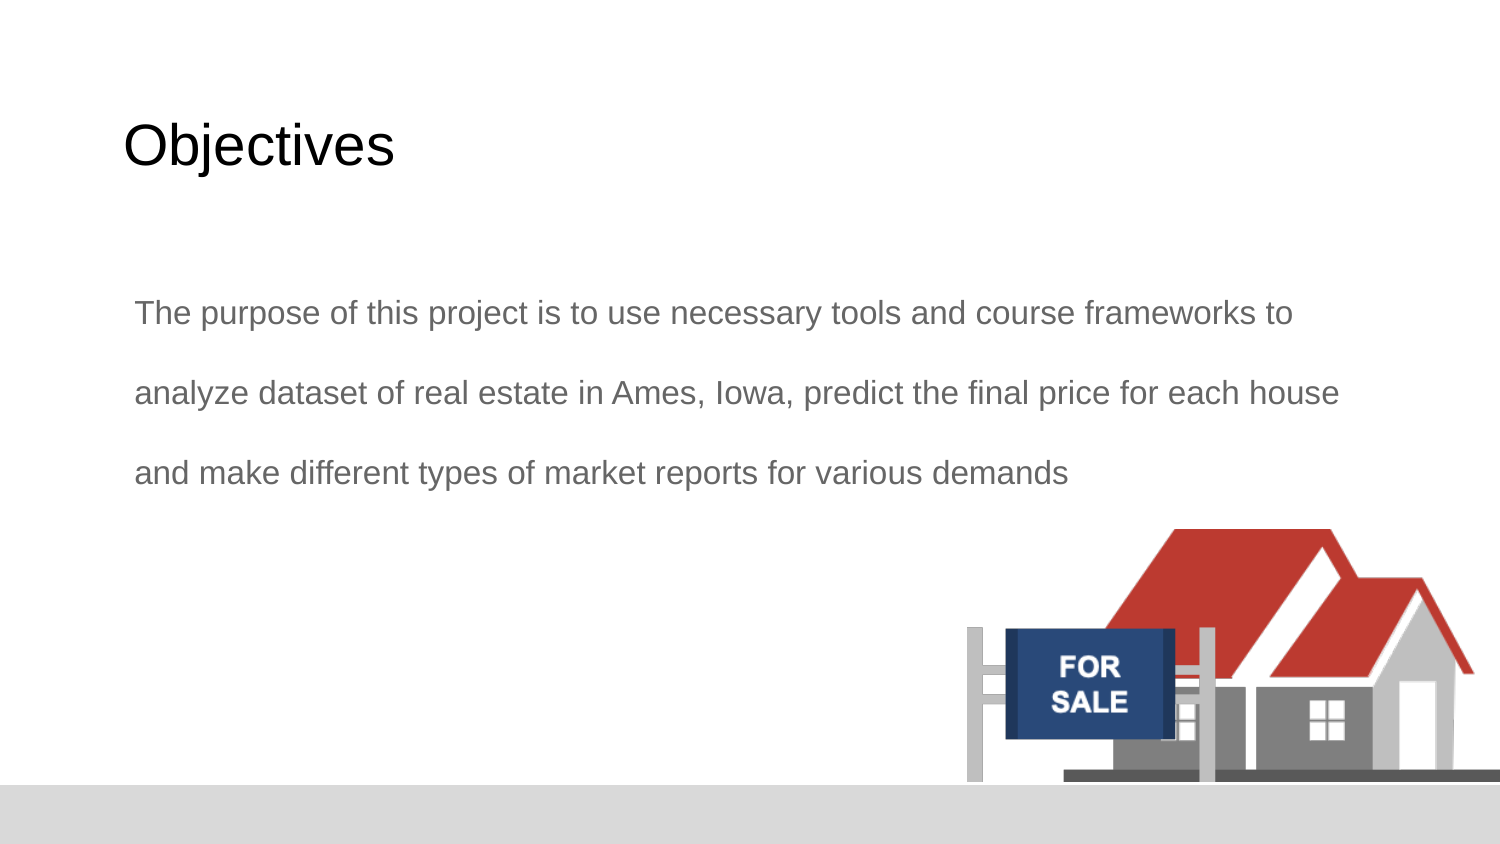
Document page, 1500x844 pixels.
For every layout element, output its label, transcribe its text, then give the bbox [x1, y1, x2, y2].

picture [0, 784, 1500, 844]
title Objectives [108, 92, 1370, 181]
picture [967, 529, 1500, 782]
list The purpose of this project is to use necessary tools and course frameworks to analyze dataset of real estate in Ames, Iowa, predict the final price for each house and make different types of market reports for various demands [119, 236, 1381, 608]
